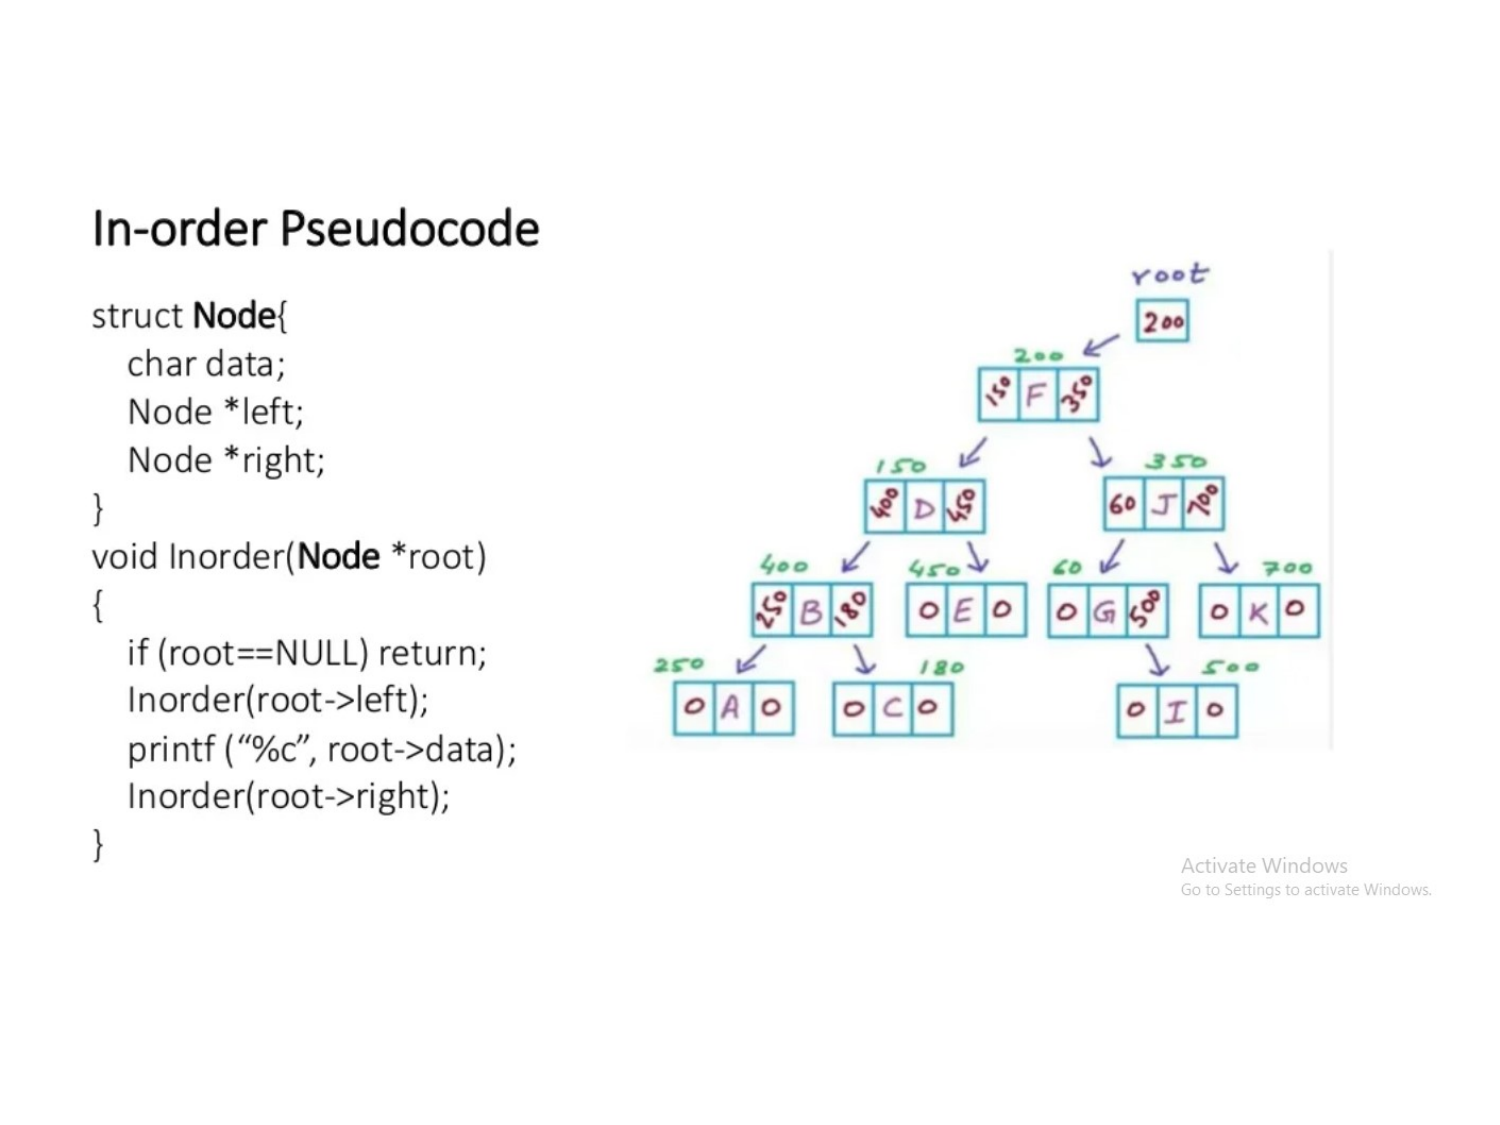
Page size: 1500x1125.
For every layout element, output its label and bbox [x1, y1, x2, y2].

picture [49, 183, 1468, 926]
